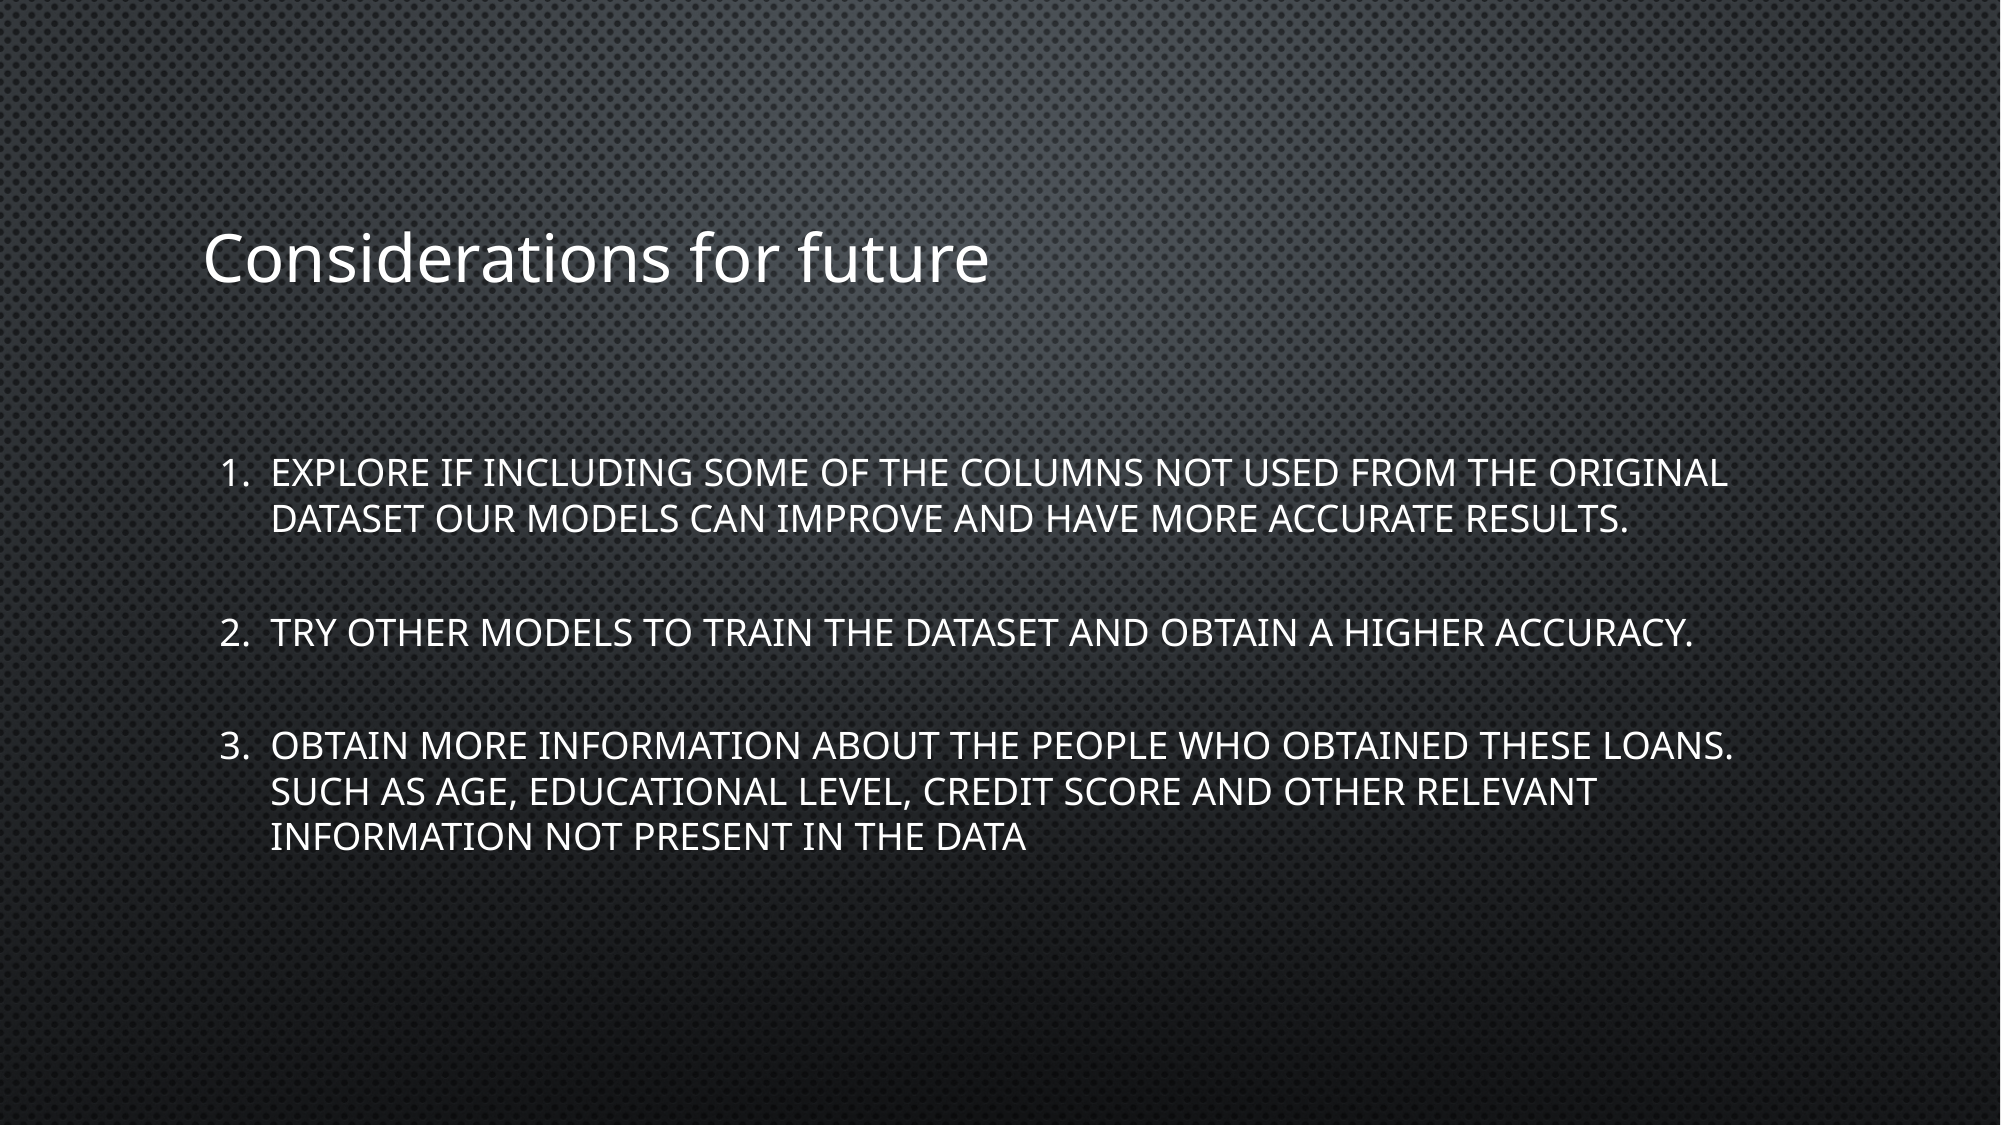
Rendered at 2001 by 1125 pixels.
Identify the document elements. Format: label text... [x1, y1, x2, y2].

title Considerations for future [187, 99, 1813, 380]
picture [0, 0, 2001, 1125]
list Explore if including some of the columns not used from the original dataset our models can improve and have more accurate results. Try other models to train the dataset and obtain a higher accuracy. Obtain more information about the people who obtained these loans. Such as age, educational level, credit score and other relevant information not present in the data [187, 380, 1813, 870]
